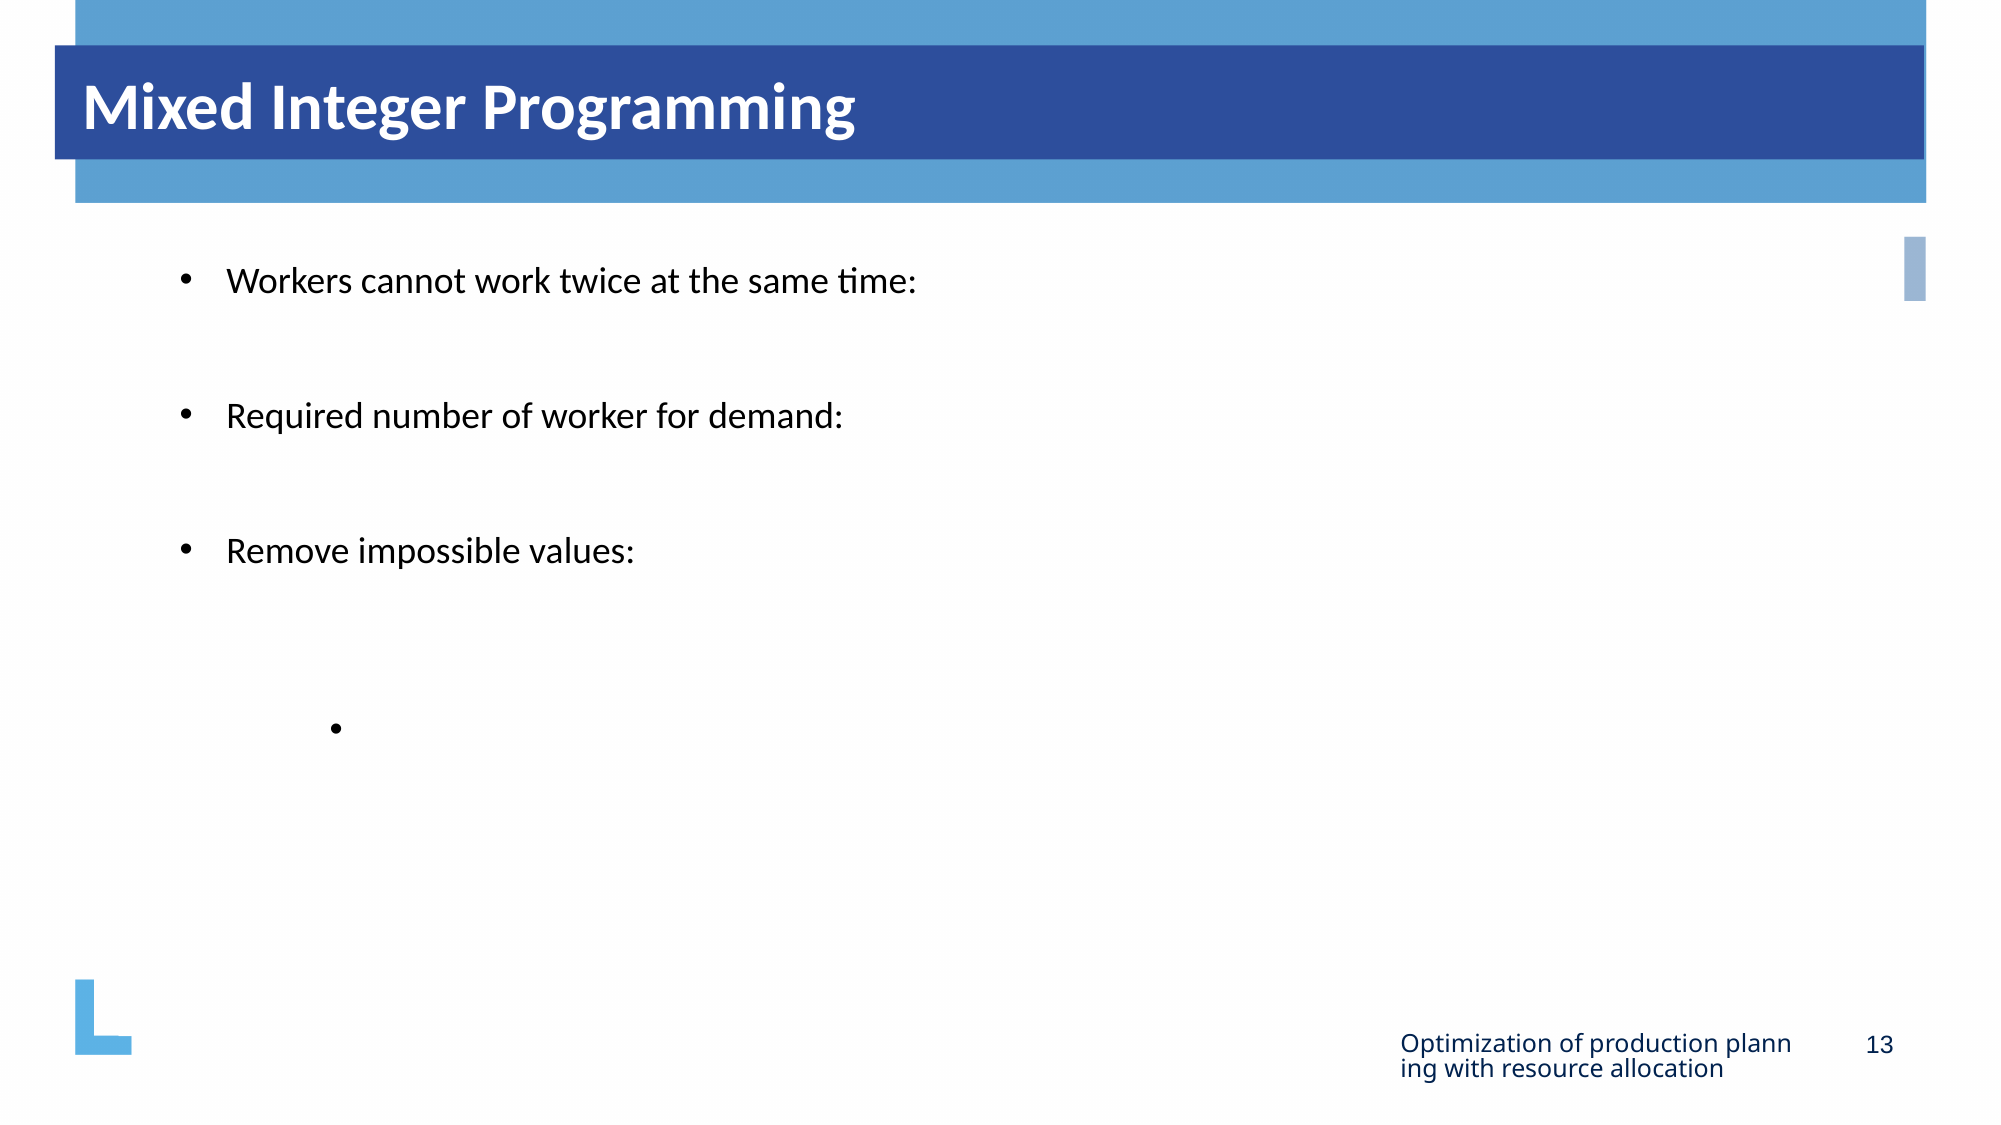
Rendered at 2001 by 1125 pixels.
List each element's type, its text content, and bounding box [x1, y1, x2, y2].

title Mixed Integer Programming [67, 46, 1916, 161]
slide_number 13 [1827, 1014, 1909, 1074]
footer Optimization of production planning with resource allocation [1385, 1014, 1810, 1074]
picture [0, 0, 2001, 1125]
